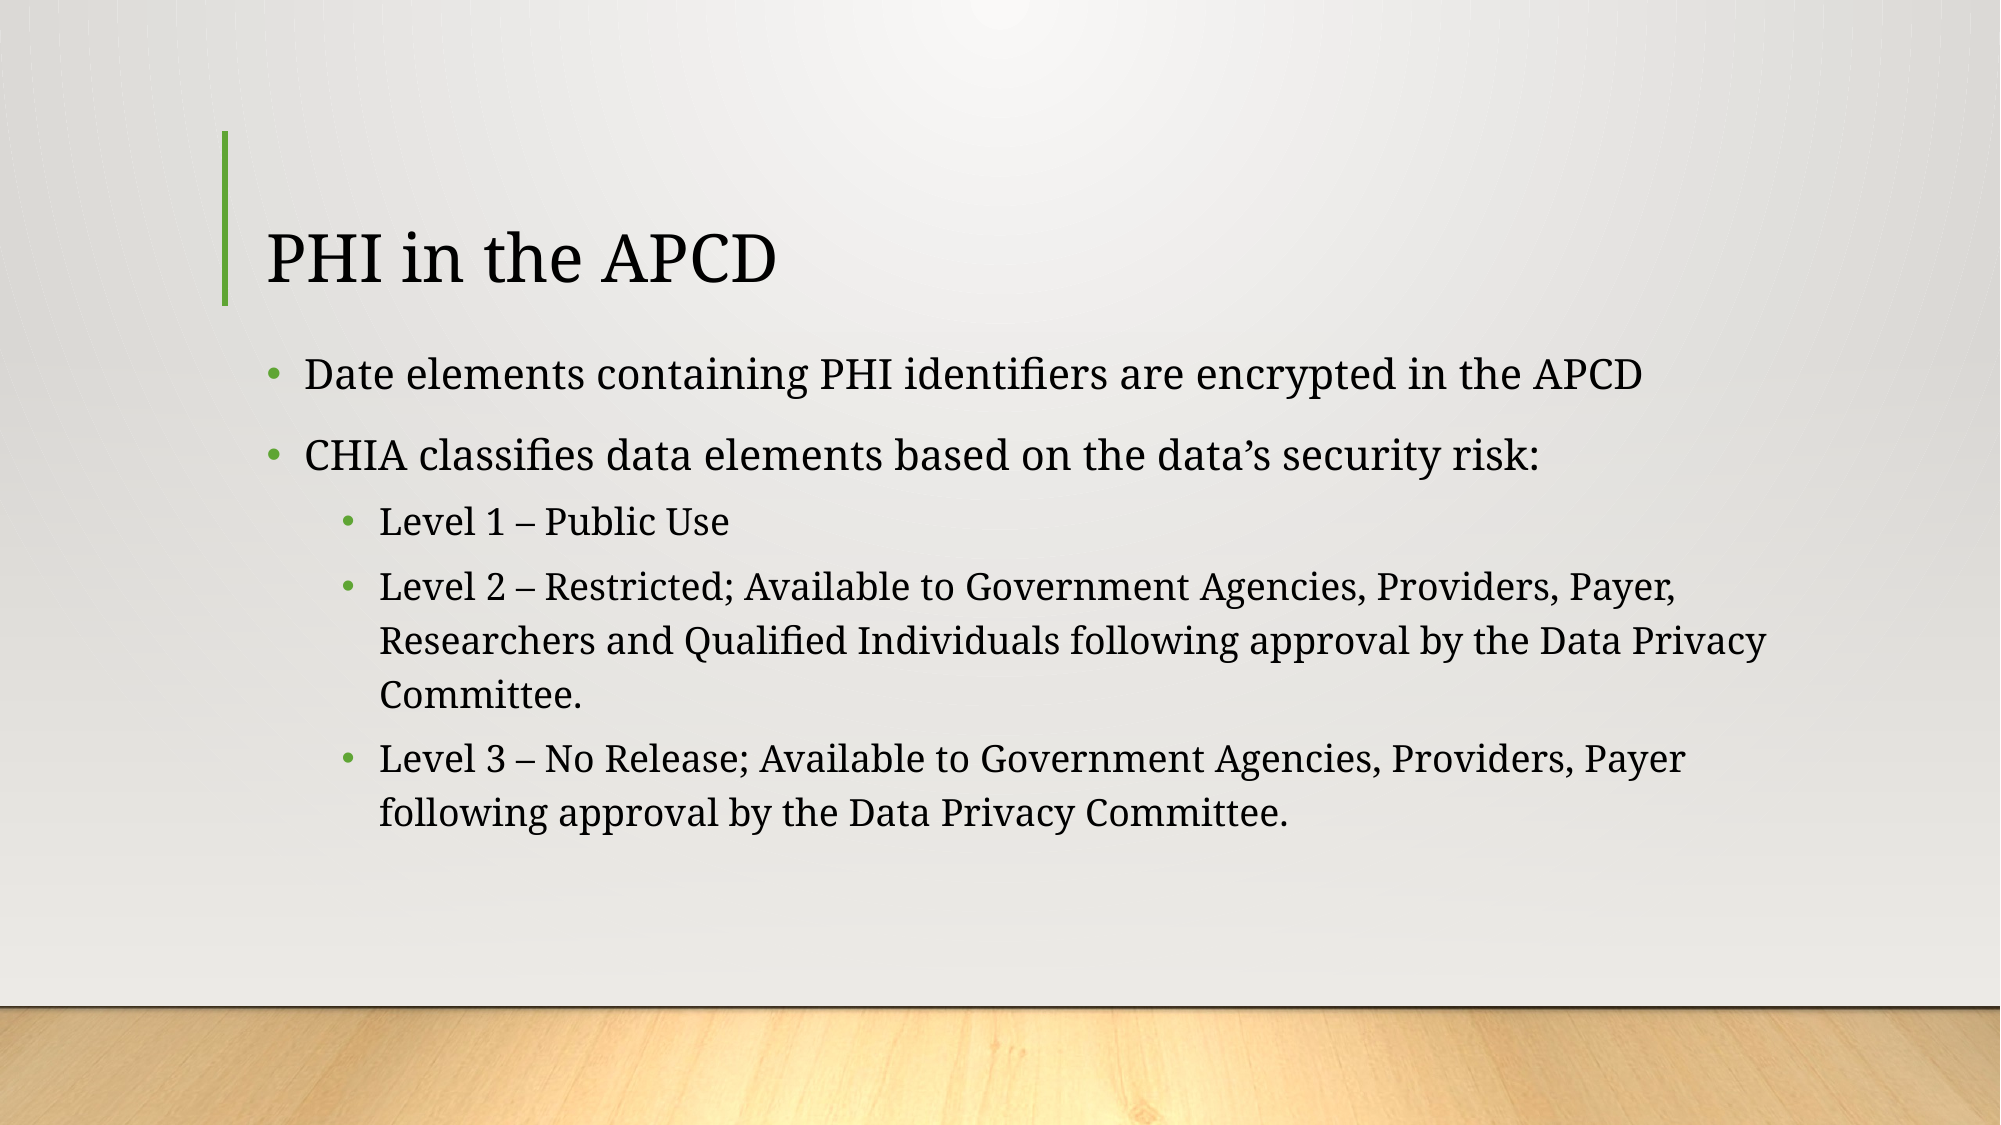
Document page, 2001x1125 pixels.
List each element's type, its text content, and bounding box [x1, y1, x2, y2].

picture [0, 1006, 2000, 1125]
title PHI in the APCD [251, 131, 1814, 305]
list Date elements containing PHI identifiers are encrypted in the APCD CHIA classifies data elements based on the data’s security risk: Level 1 – Public Use Level 2 – Restricted; Available to Government Agencies, Providers, Payer, Researchers and Qualified Individuals following approval by the Data Privacy Committee. Level 3 – No Release; Available to Government Agencies, Providers, Payer following approval by the Data Privacy Committee. [251, 330, 1814, 897]
